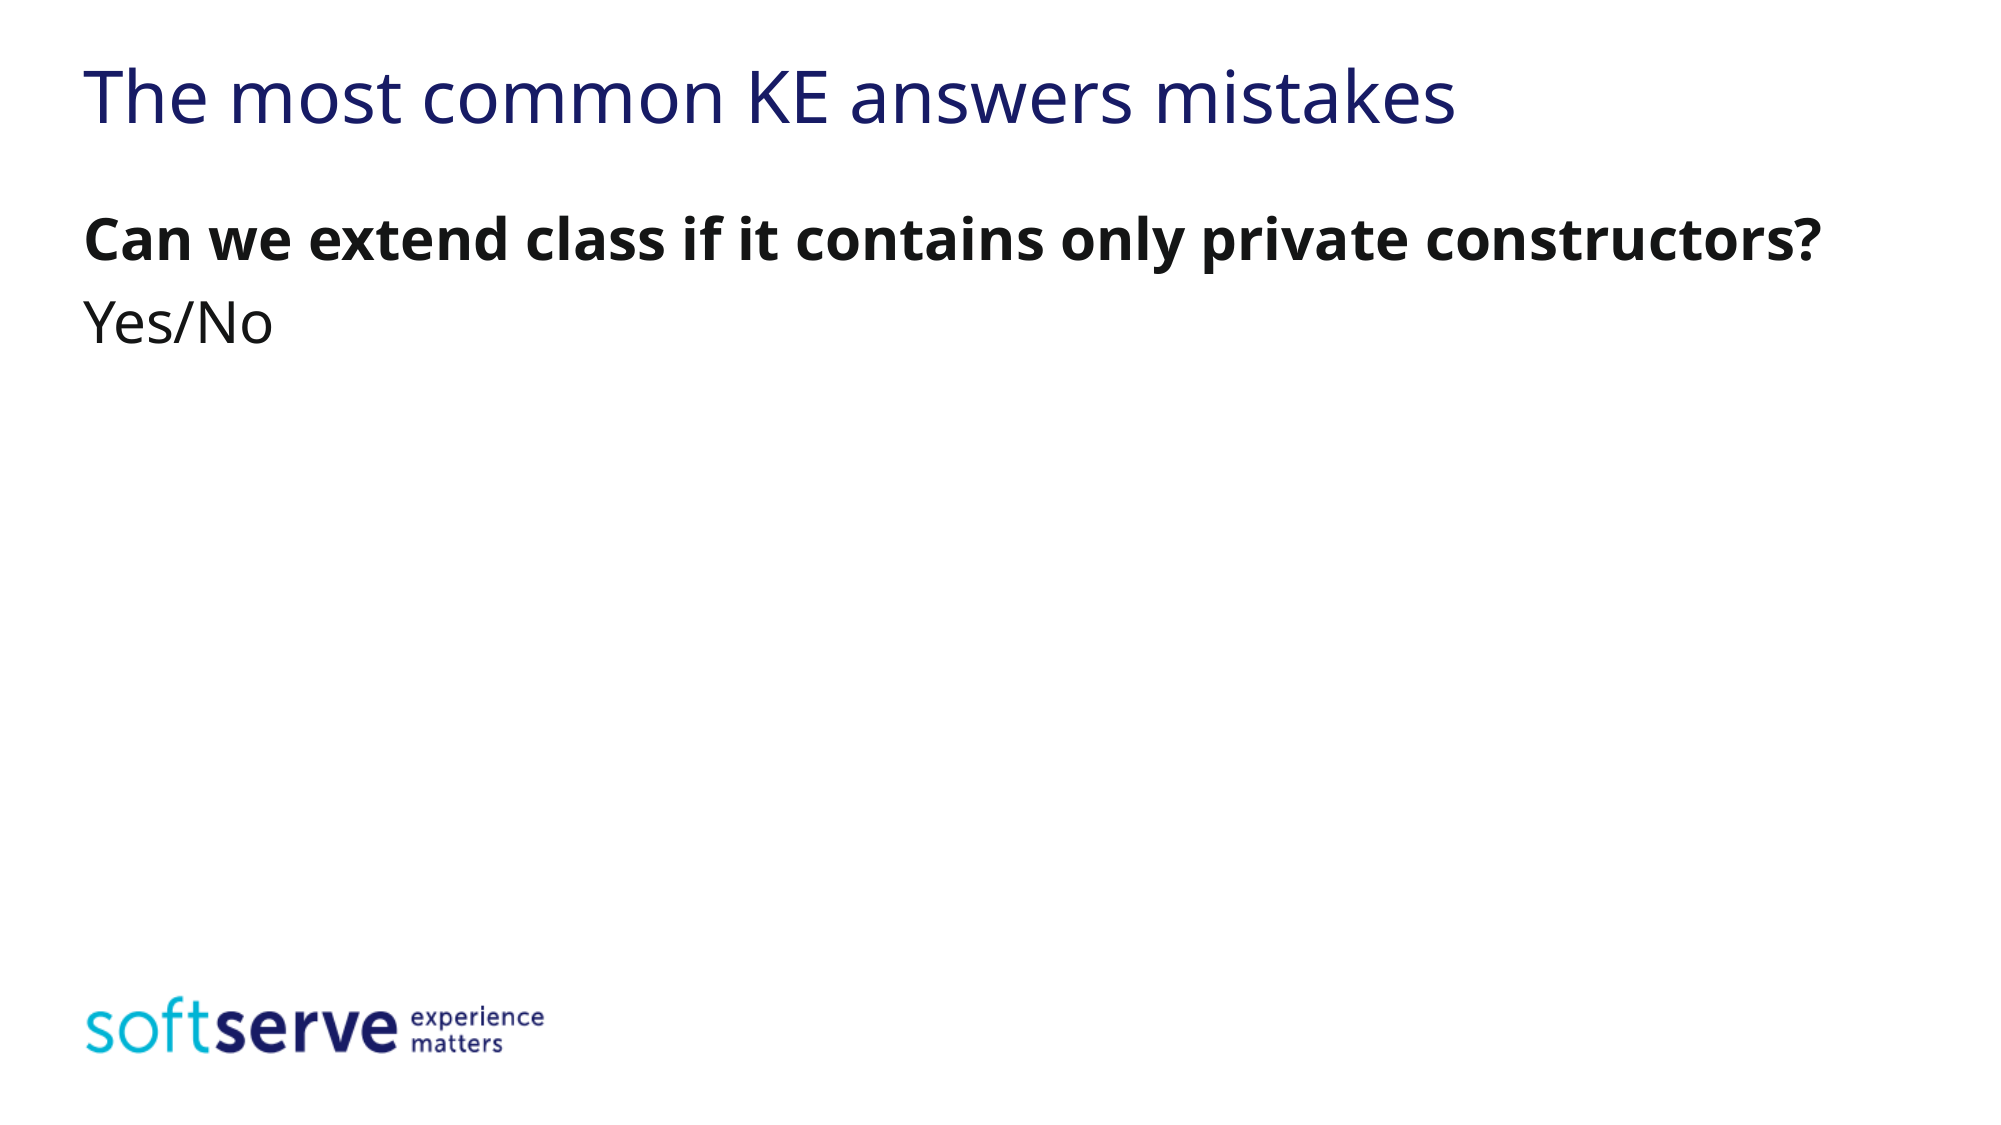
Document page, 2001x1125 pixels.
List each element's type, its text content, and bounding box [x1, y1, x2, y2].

list Can we extend class if it contains only private constructors? Yes/No [68, 202, 1957, 923]
title The most common KE answers mistakes [68, 56, 1957, 143]
